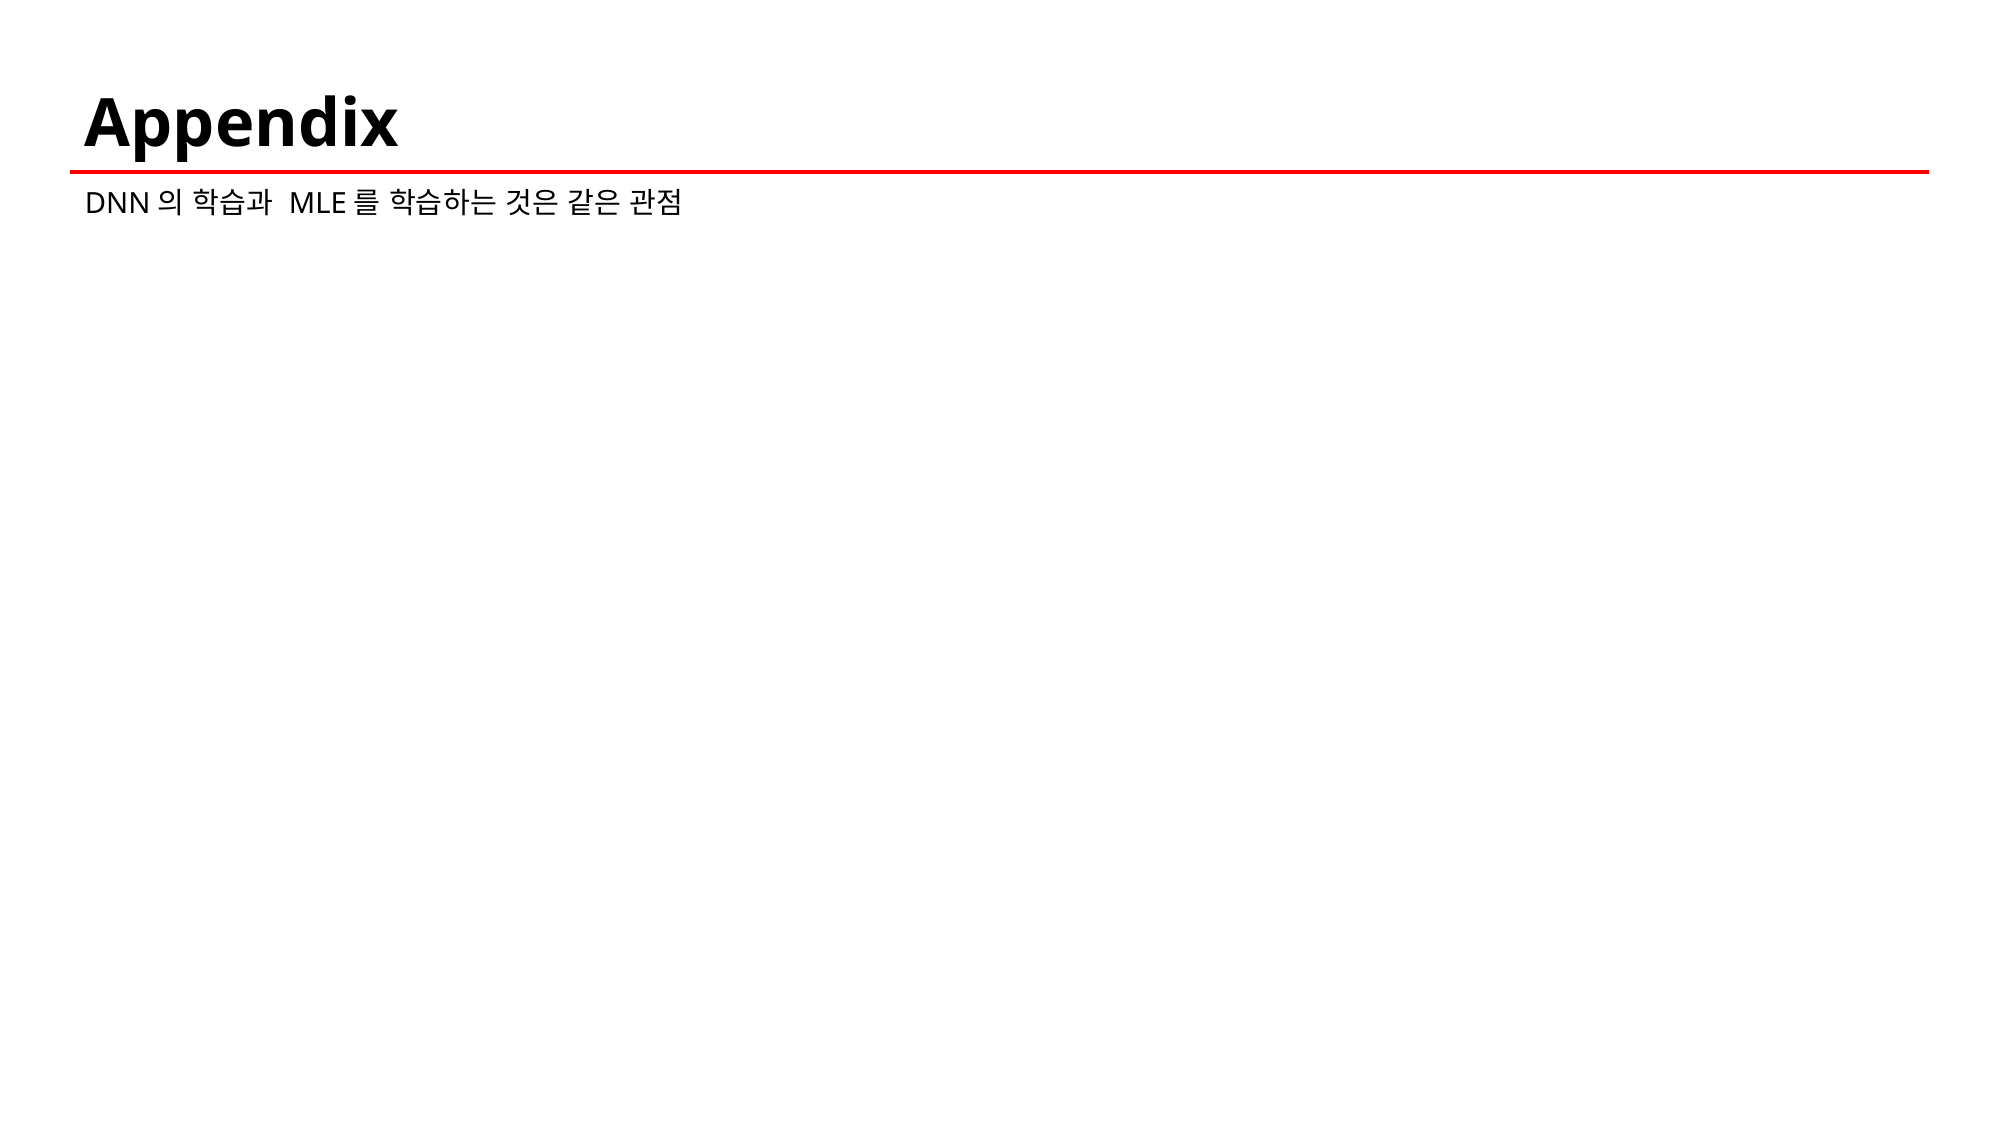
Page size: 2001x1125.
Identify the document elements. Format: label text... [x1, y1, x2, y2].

text_box Appendix [69, 15, 1795, 171]
text_box DNN의 학습과 MLE를 학습하는 것은 같은 관점 [70, 176, 1070, 227]
text_box Appendix [69, 173, 1795, 234]
